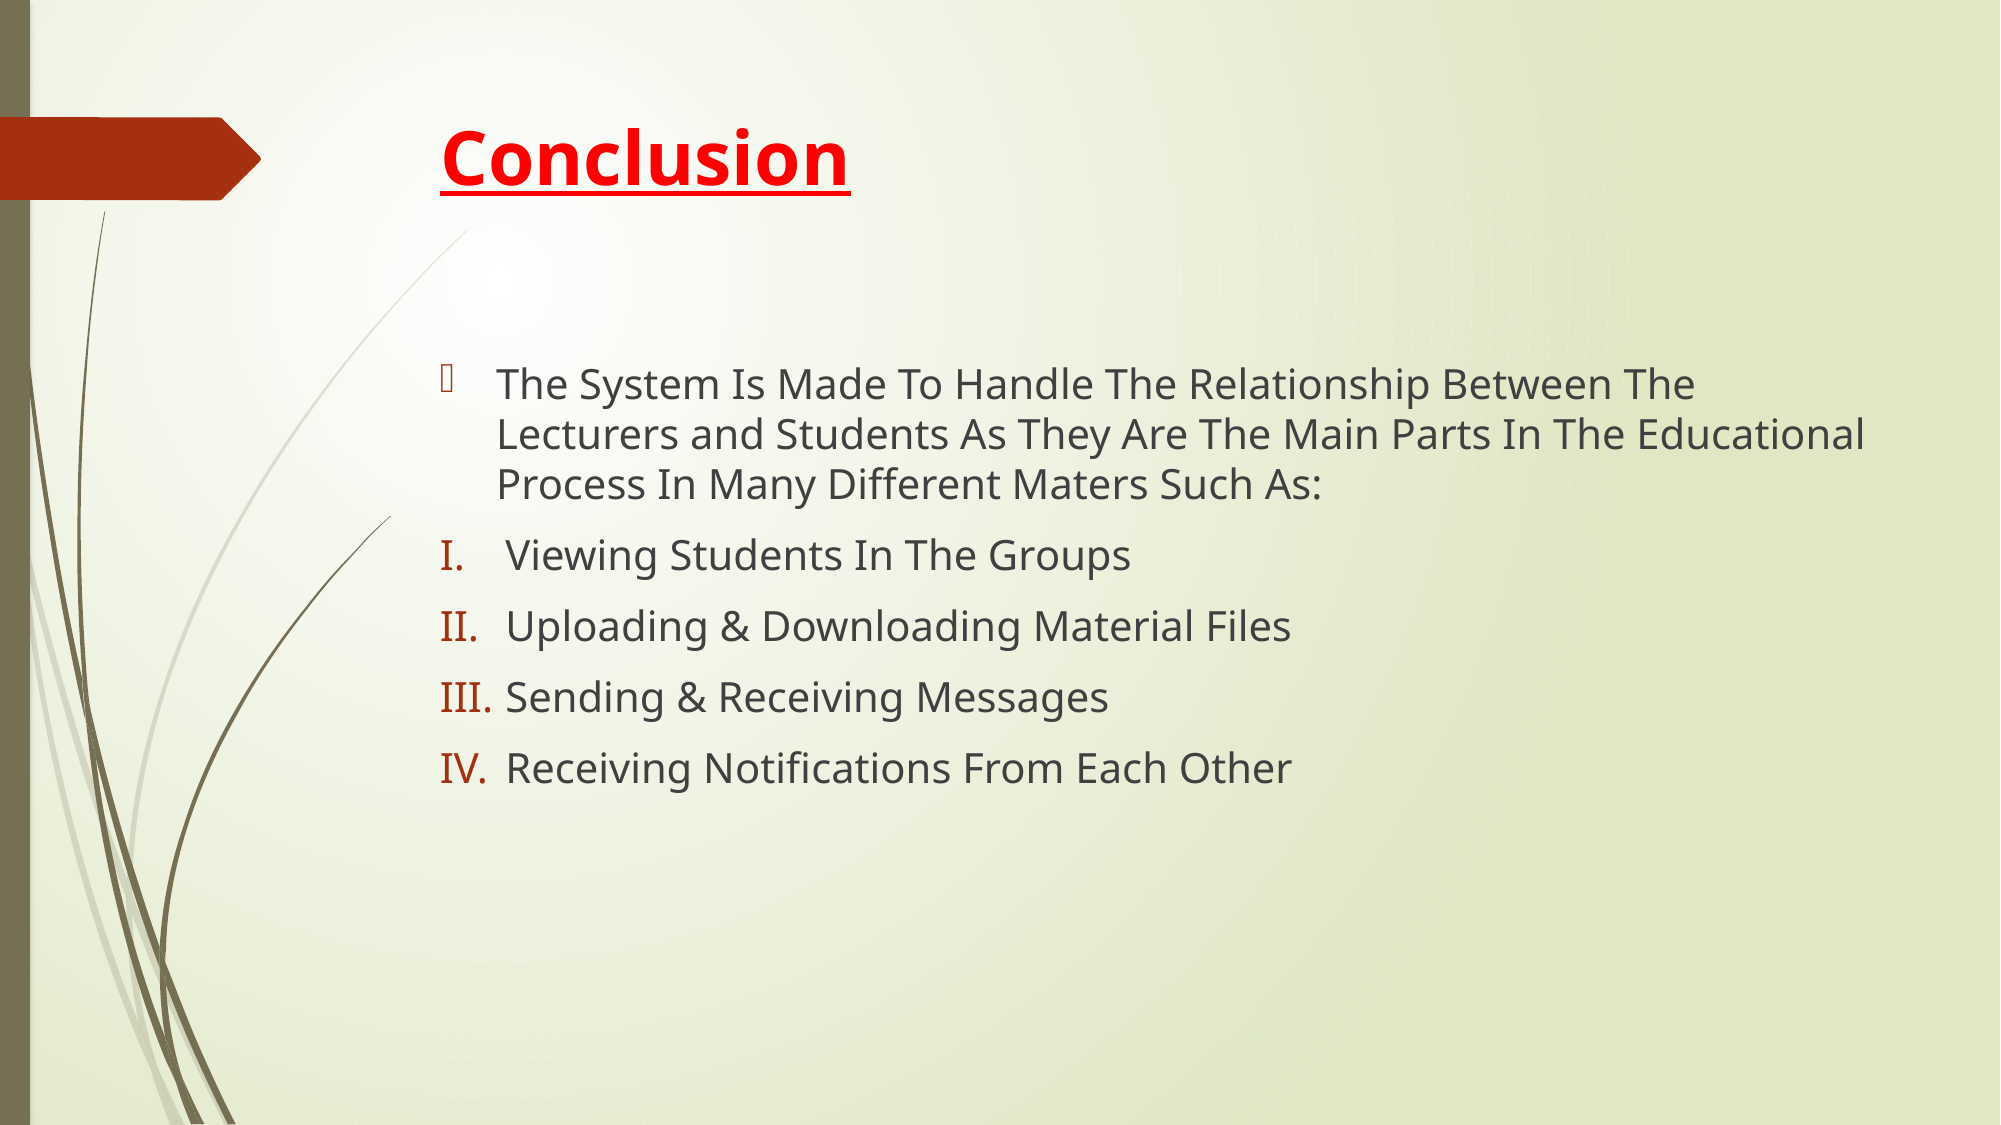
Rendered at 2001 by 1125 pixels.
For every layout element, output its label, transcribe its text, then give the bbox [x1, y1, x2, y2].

title Conclusion [425, 102, 1888, 313]
list The System Is Made To Handle The Relationship Between The Lecturers and Students As They Are The Main Parts In The Educational Process In Many Different Maters Such As: Viewing Students In The Groups Uploading & Downloading Material Files Sending & Receiving Messages Receiving Notifications From Each Other [424, 350, 1888, 970]
